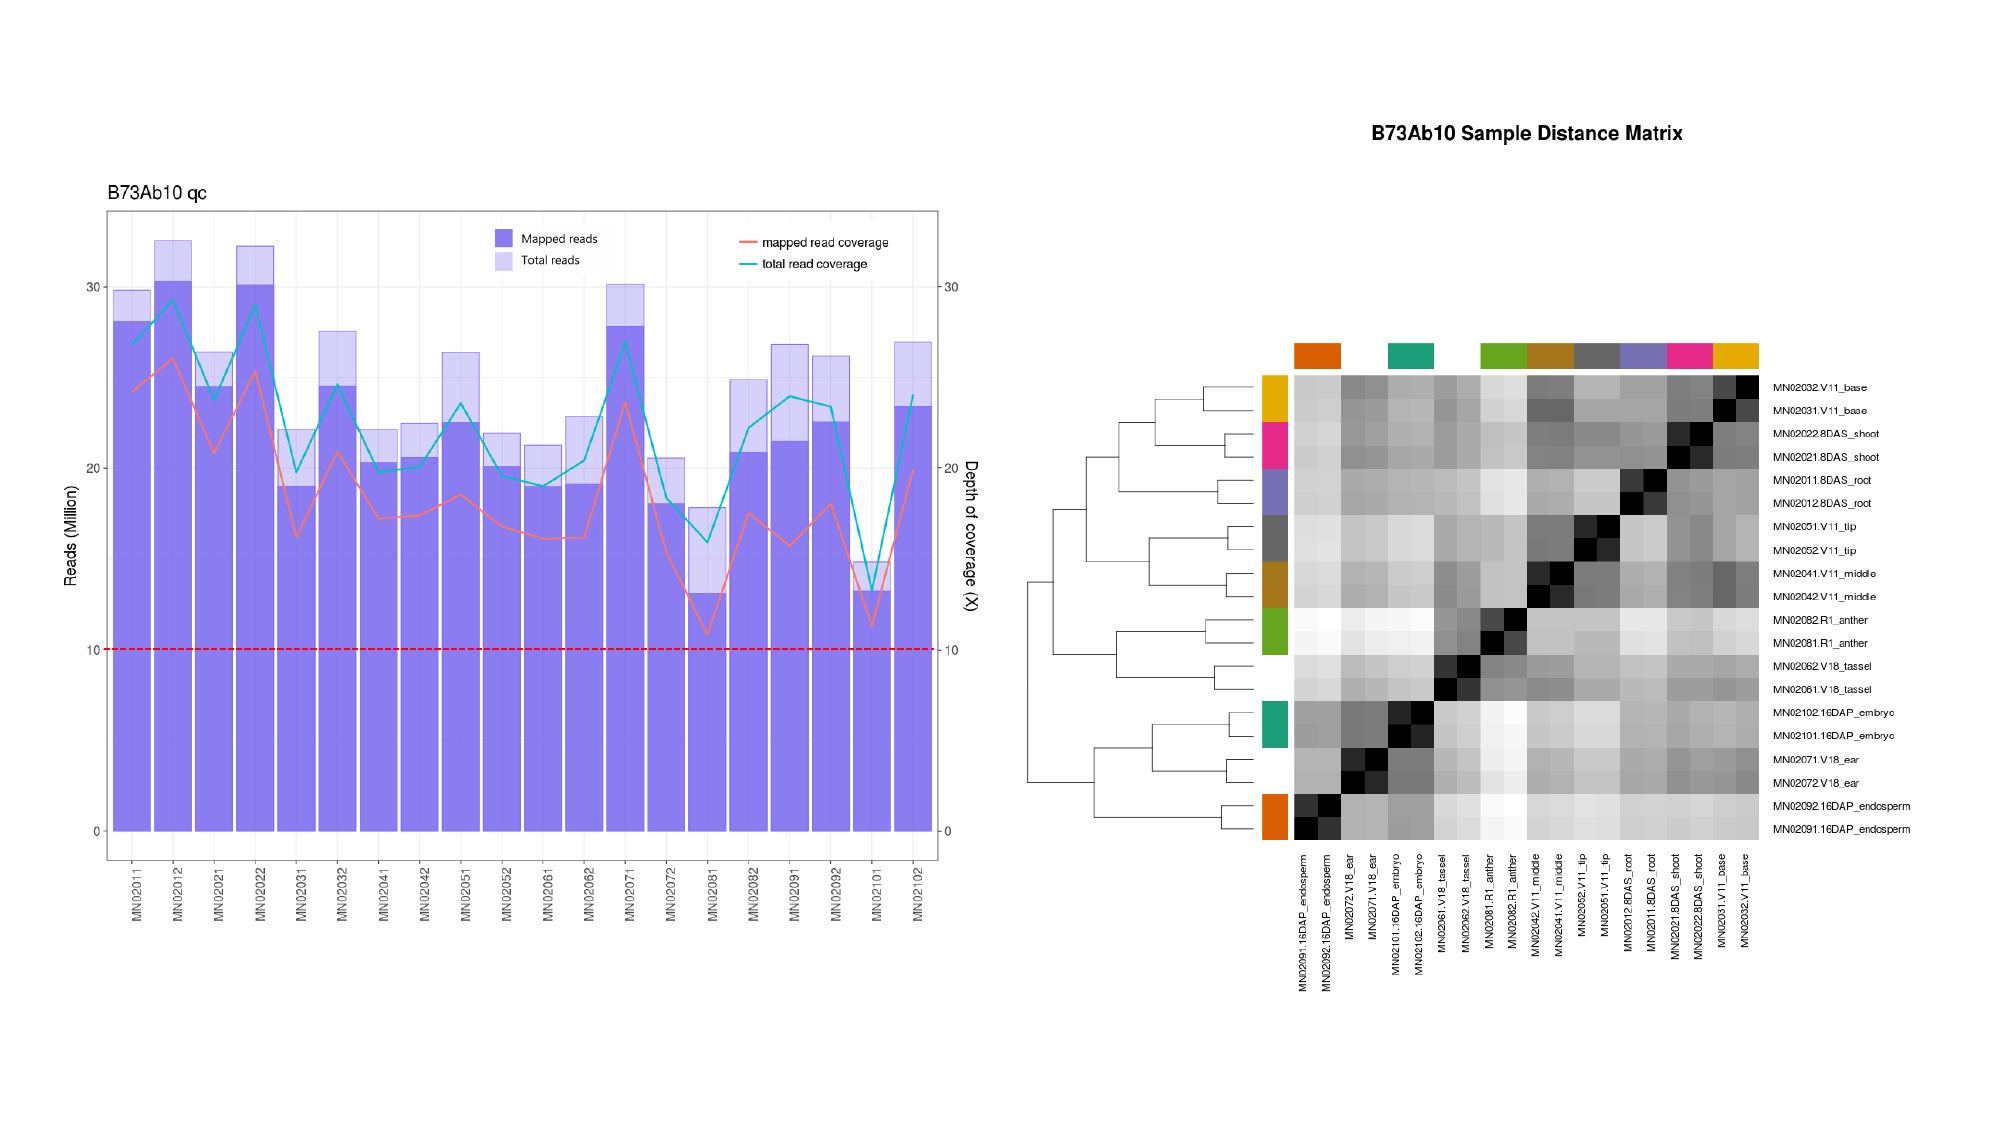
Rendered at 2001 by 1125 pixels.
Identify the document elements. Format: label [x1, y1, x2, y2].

picture [56, 177, 982, 948]
picture [1018, 99, 1944, 1025]
